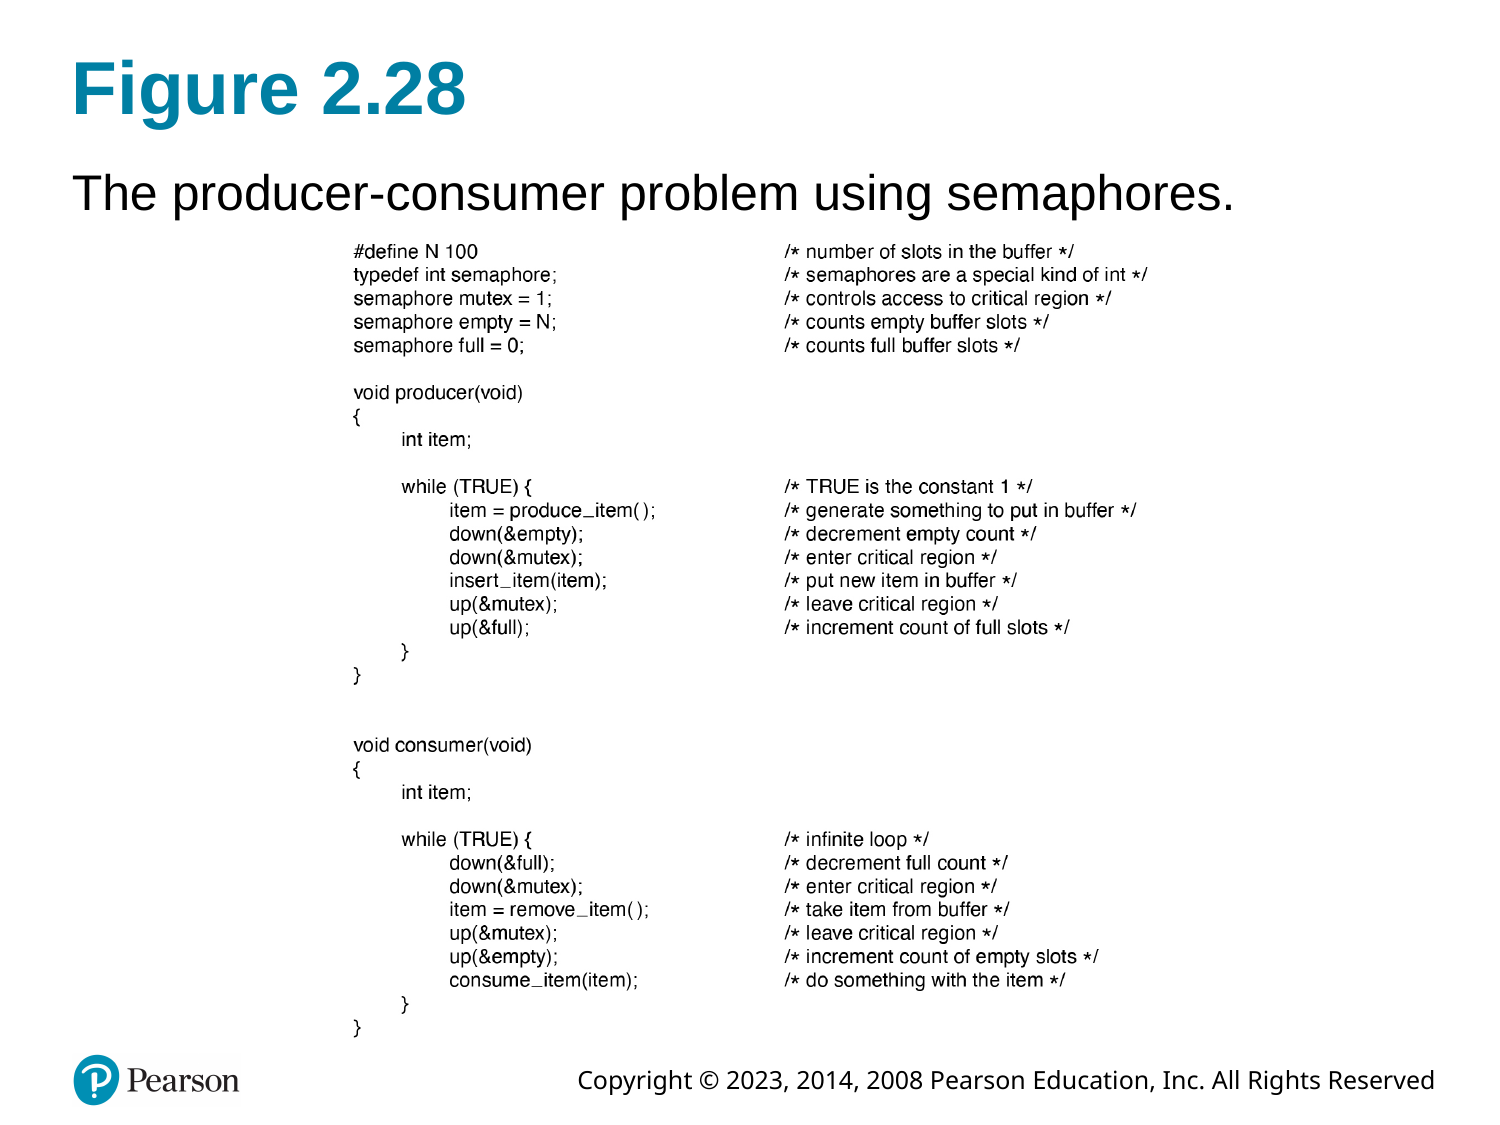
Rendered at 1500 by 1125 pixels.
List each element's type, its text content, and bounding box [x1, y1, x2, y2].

picture [350, 241, 1150, 1040]
picture [72, 1053, 241, 1107]
list The producer-consumer problem using semaphores. [71, 0, 1430, 513]
